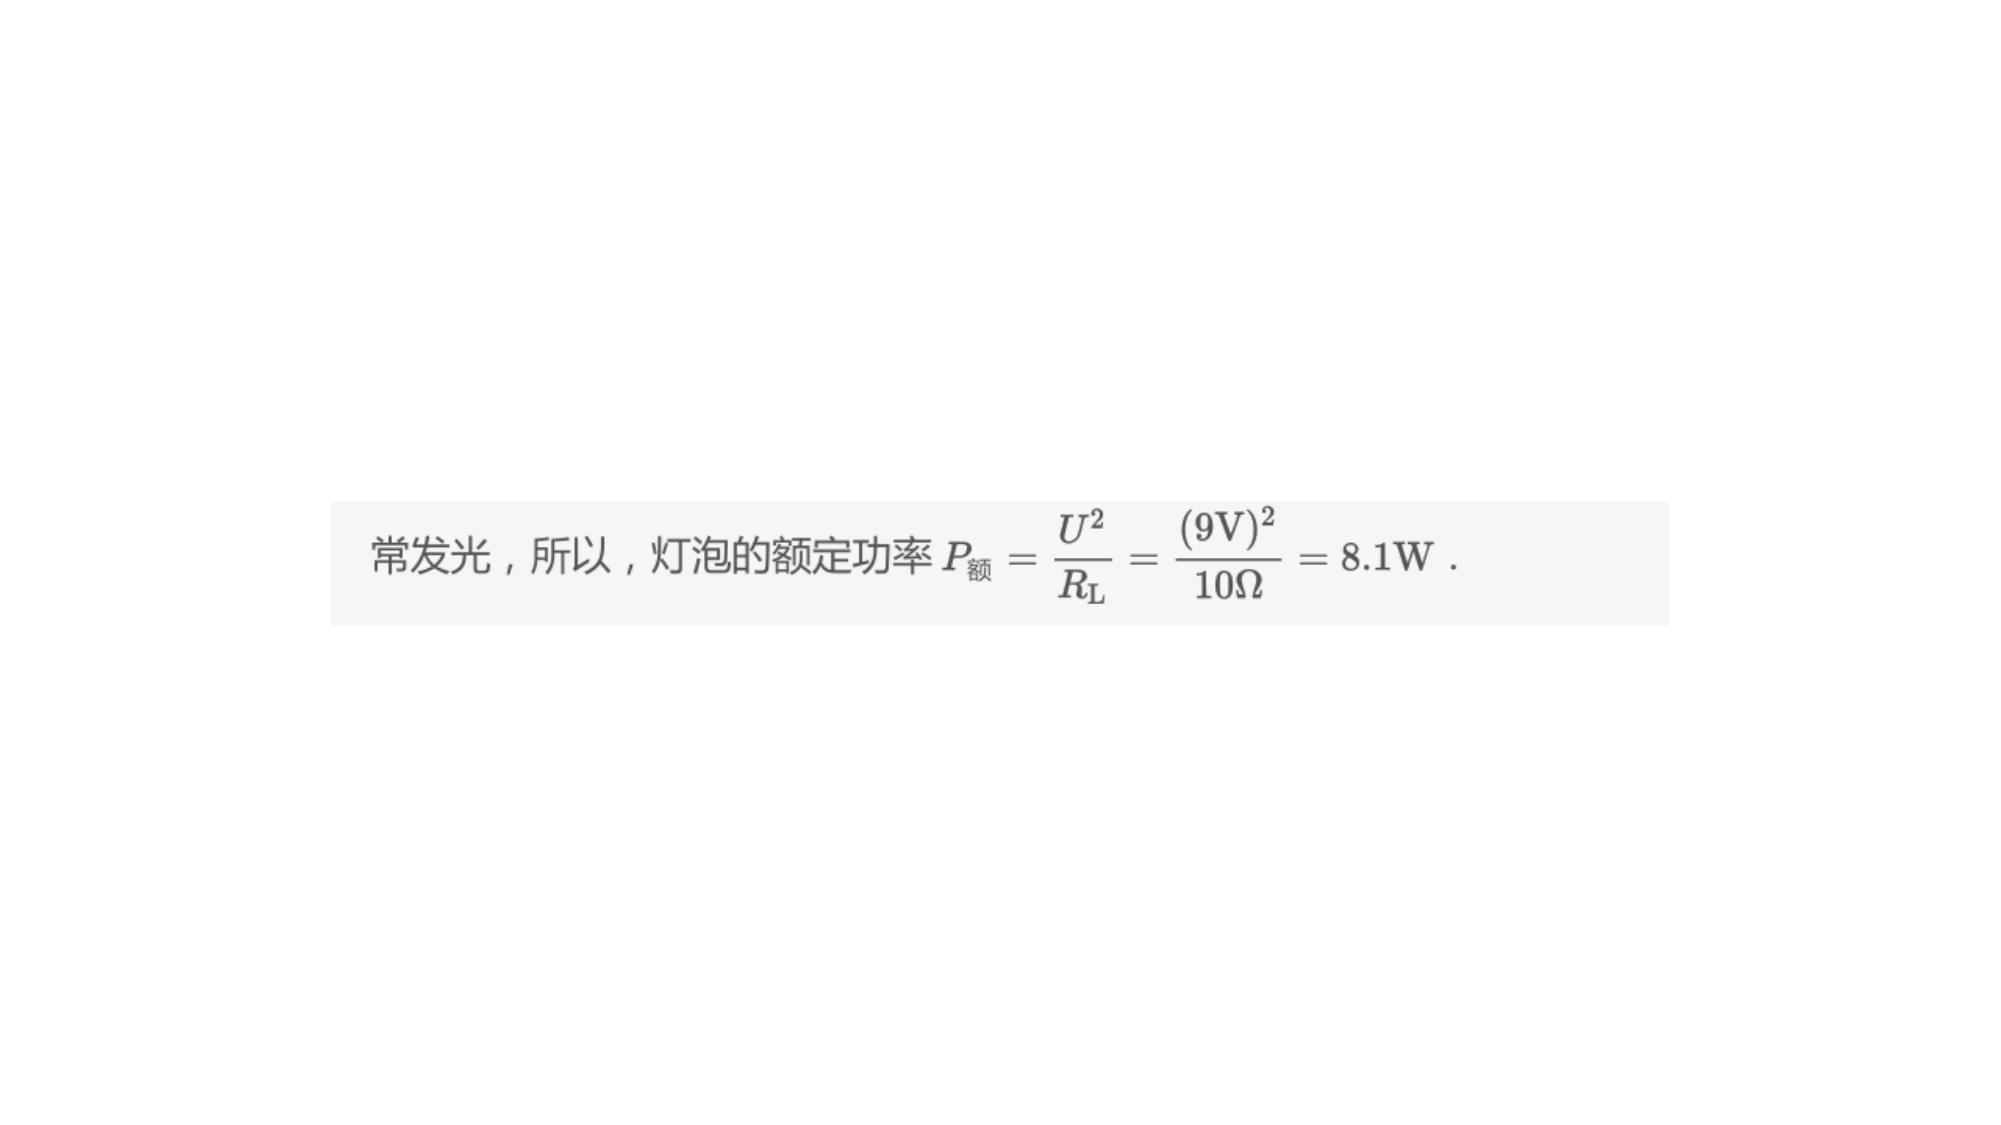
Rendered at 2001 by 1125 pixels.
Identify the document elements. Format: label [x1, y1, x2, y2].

picture [331, 499, 1669, 626]
